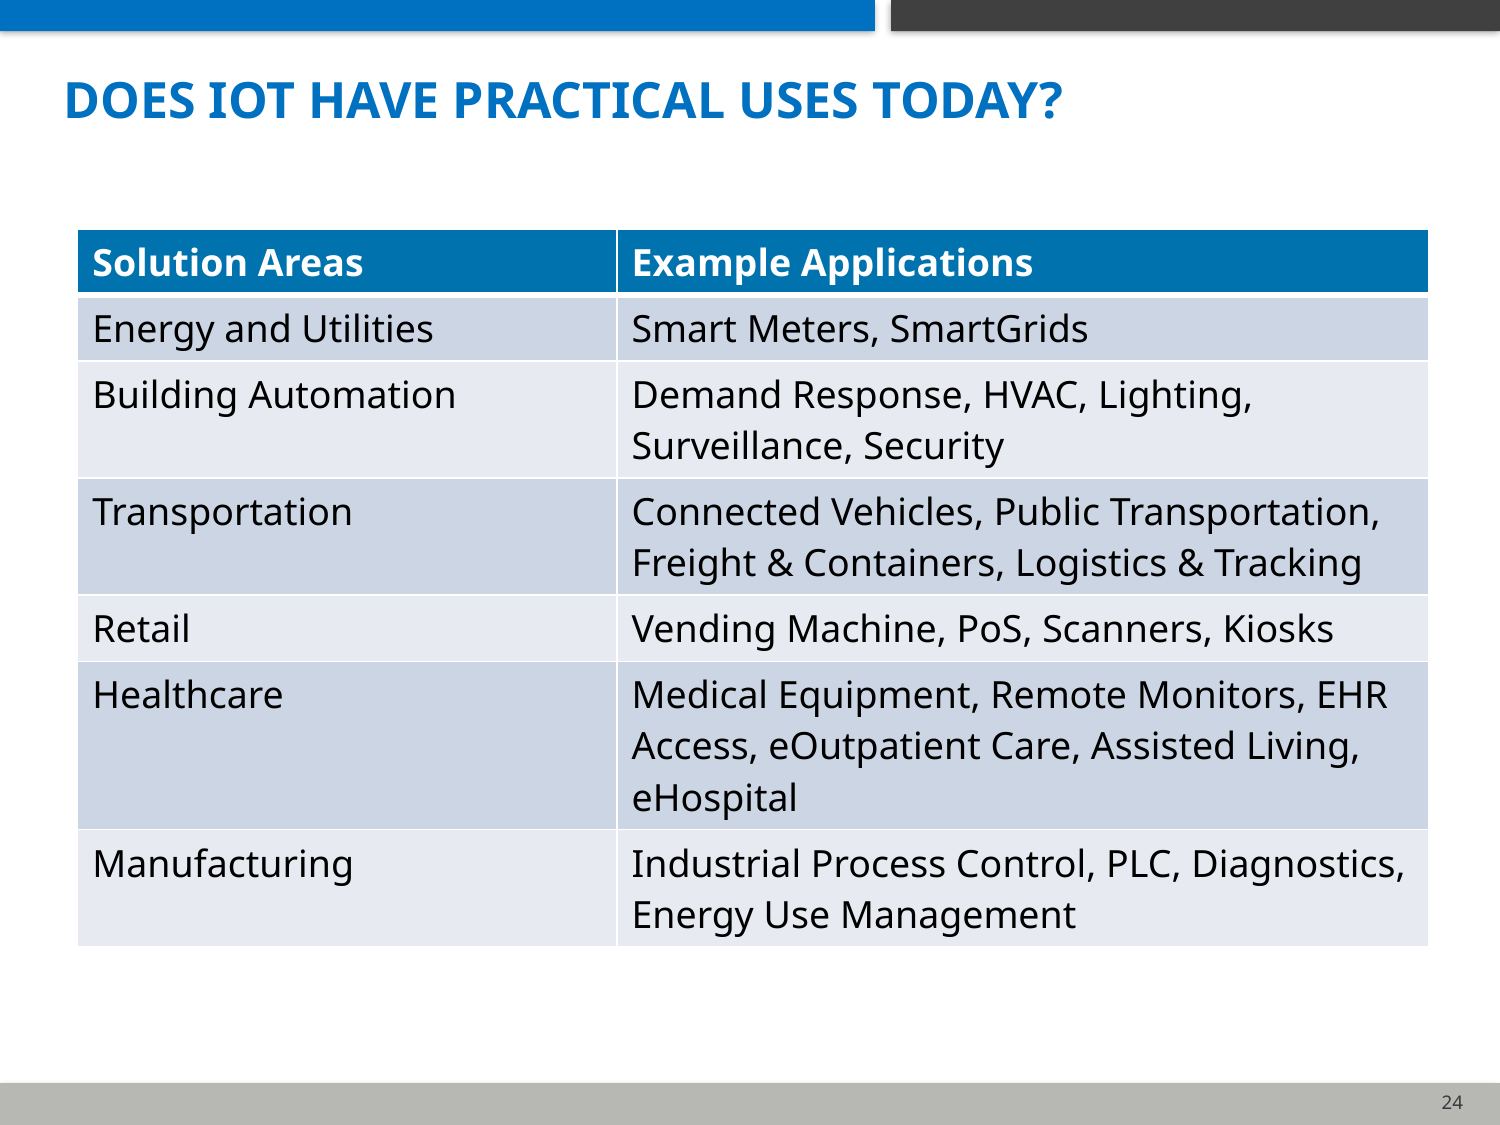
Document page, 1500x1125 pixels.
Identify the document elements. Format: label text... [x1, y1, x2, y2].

table_cell Vending Machine, PoS, Scanners, Kiosks [618, 596, 1428, 661]
table_cell Healthcare [78, 662, 616, 829]
title Does iot have practical uses today? [48, 54, 1424, 142]
table_cell Demand Response, HVAC, Lighting, Surveillance, Security [618, 362, 1428, 477]
table_header Example Applications [618, 230, 1428, 292]
table_cell Transportation [78, 479, 616, 594]
table_cell Smart Meters, SmartGrids [618, 298, 1428, 360]
table_cell Retail [78, 596, 616, 661]
table_cell Energy and Utilities [78, 298, 616, 360]
table_header Solution Areas [78, 230, 616, 292]
table_cell Industrial Process Control, PLC, Diagnostics, Energy Use Management [618, 830, 1428, 946]
table_cell Manufacturing [78, 830, 616, 946]
table_cell Medical Equipment, Remote Monitors, EHR Access, eOutpatient Care, Assisted Living, eHospital [618, 662, 1428, 829]
table_cell Connected Vehicles, Public Transportation, Freight & Containers, Logistics & Tracking [618, 479, 1428, 594]
table_cell Building Automation [78, 362, 616, 477]
